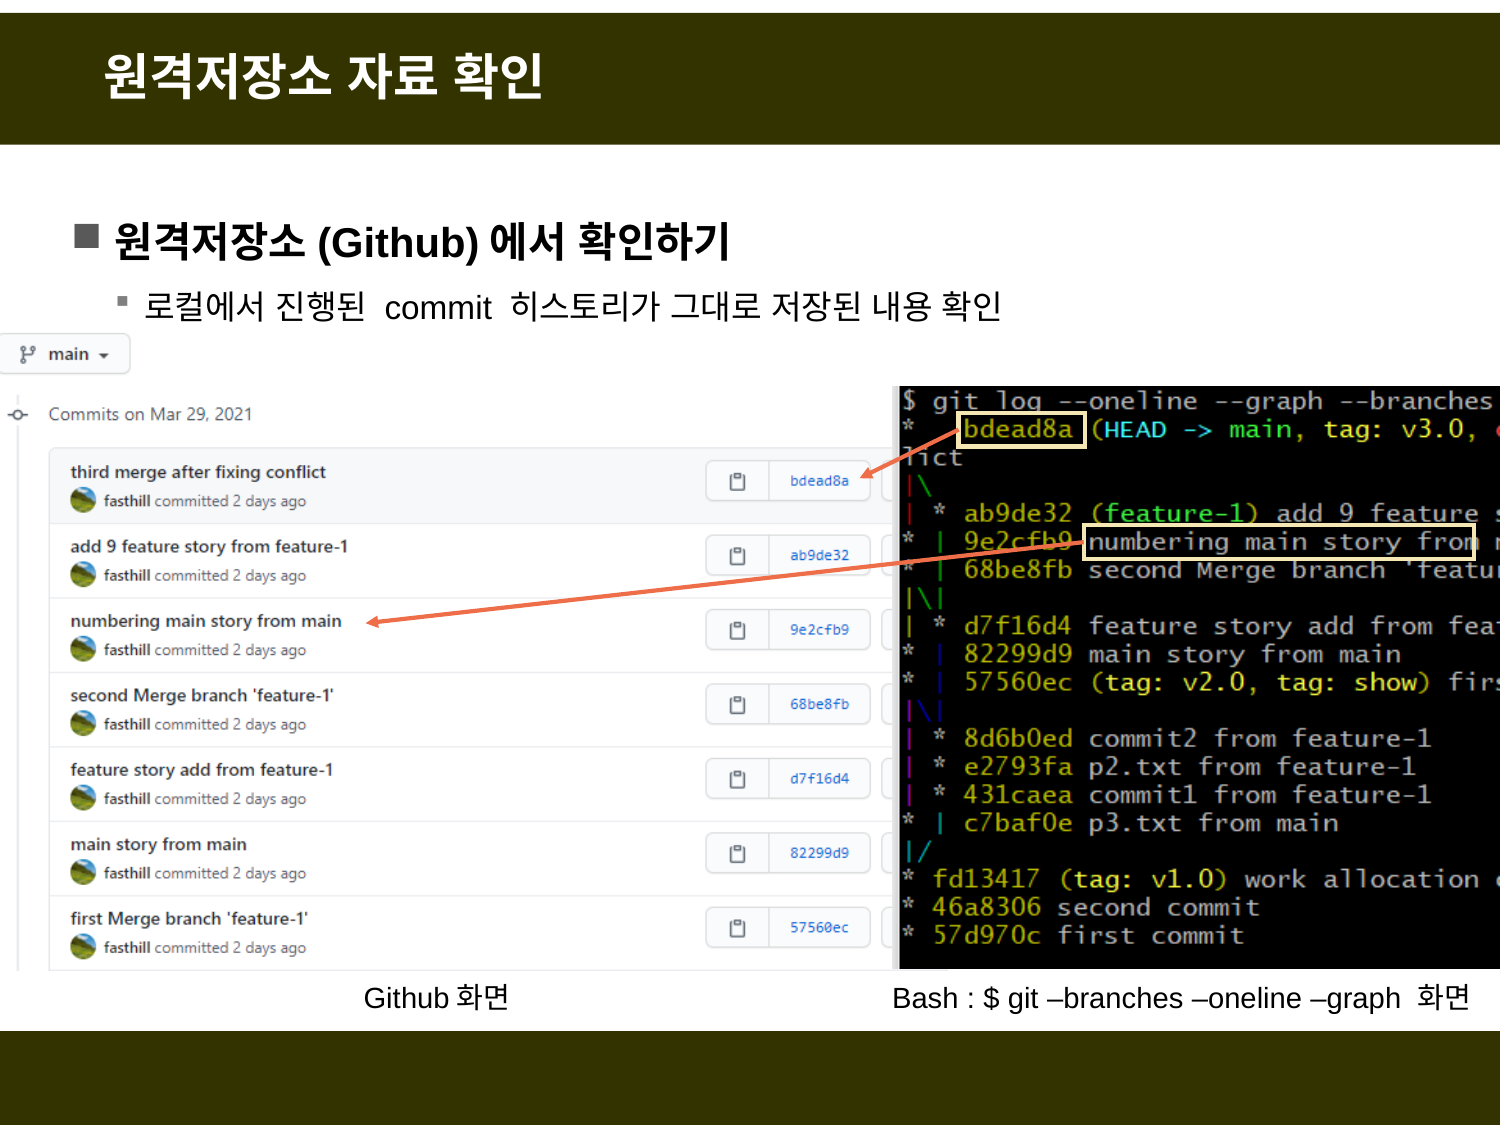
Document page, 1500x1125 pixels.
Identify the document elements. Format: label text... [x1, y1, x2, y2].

text_box Github화면 [164, 972, 710, 1023]
title 원격저장소 자료 확인 [88, 31, 1282, 126]
text_box Bash : $ git –branches –oneline –graph 화면 [877, 972, 1500, 1023]
picture [0, 328, 1500, 971]
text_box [859, 429, 959, 479]
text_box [365, 542, 1084, 624]
text_box 원격저장소(Github)에서 확인하기 로컬에서 진행된 commit 히스토리가 그대로 저장된 내용 확인 [56, 183, 1474, 386]
